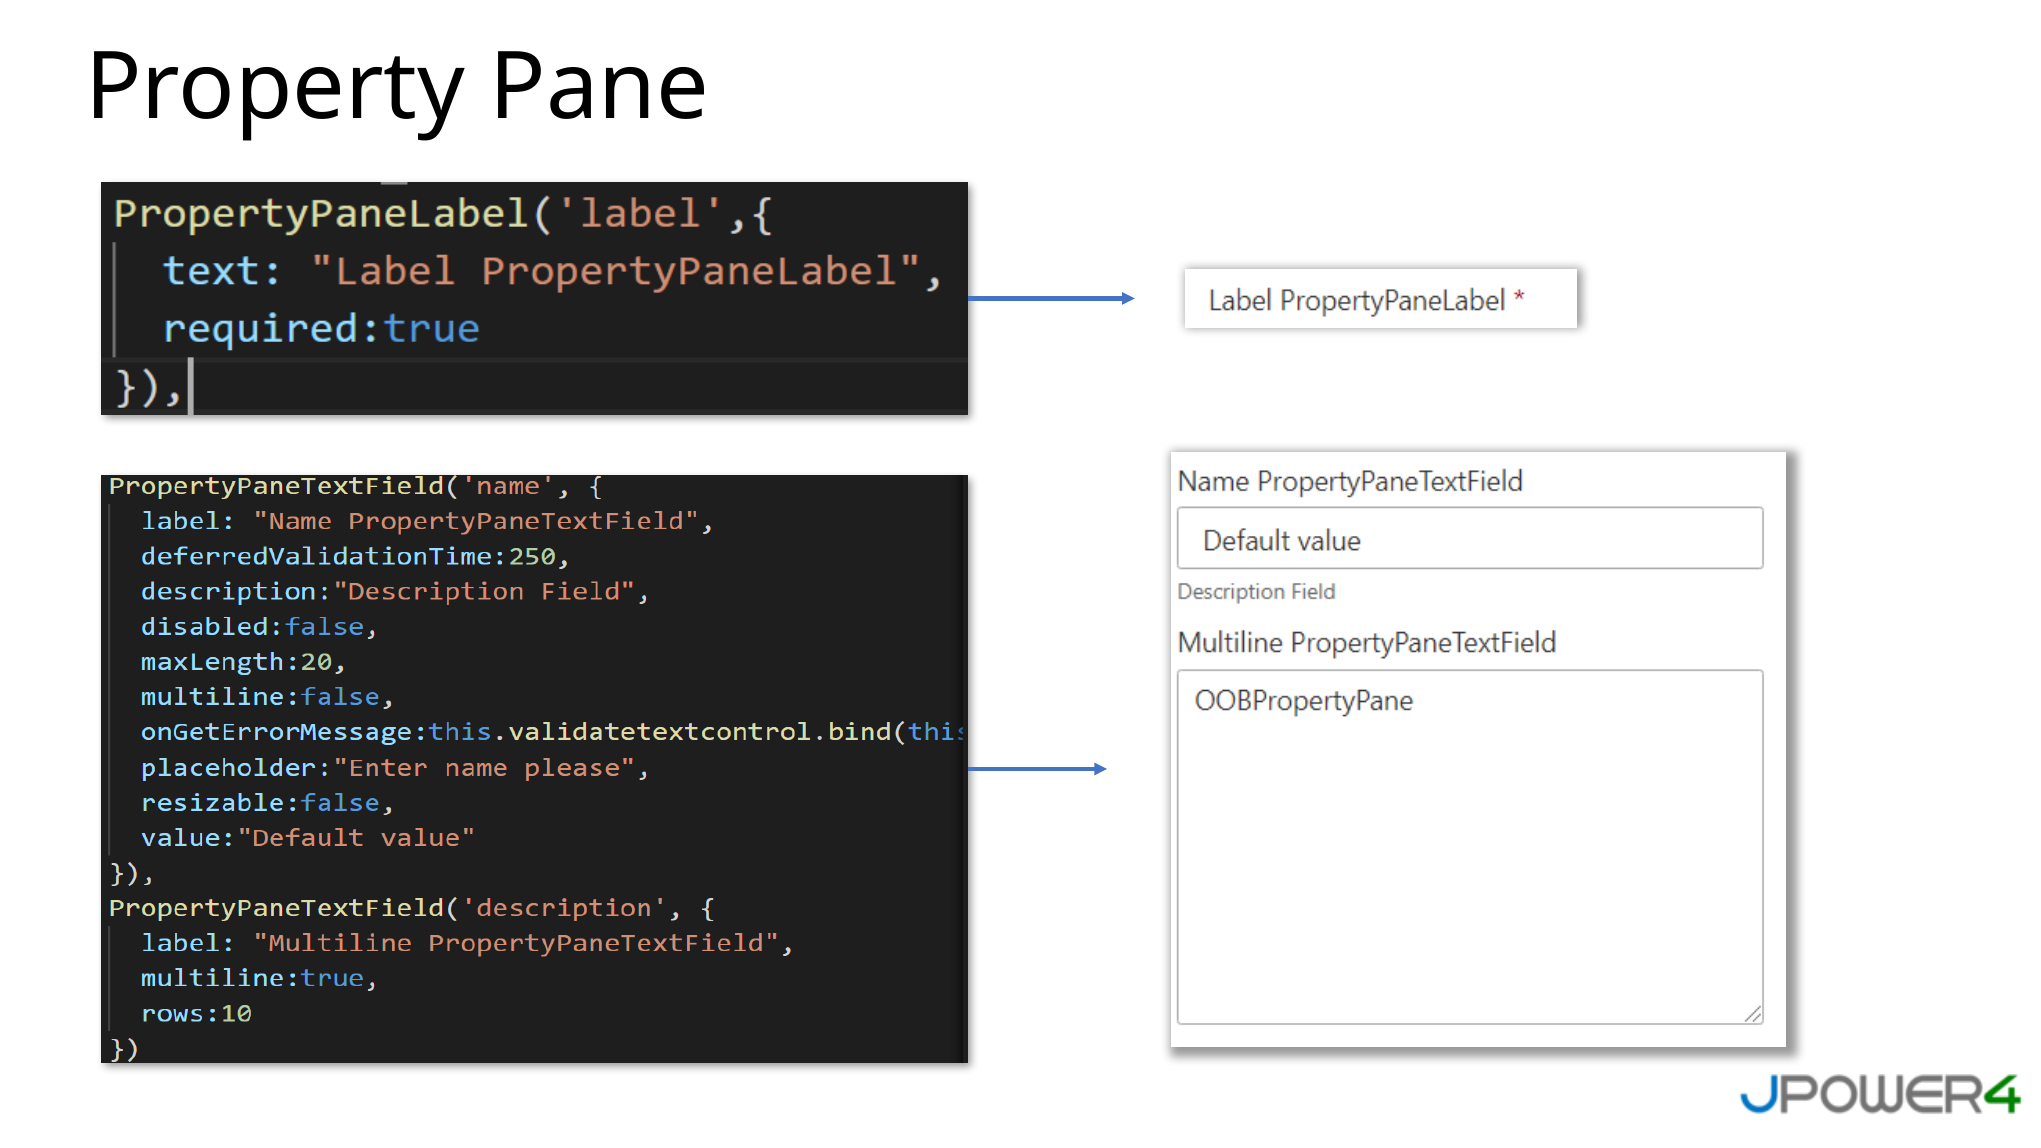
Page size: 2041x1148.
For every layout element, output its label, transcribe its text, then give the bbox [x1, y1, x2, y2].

picture [101, 475, 968, 1063]
picture [1735, 1073, 2026, 1119]
picture [101, 182, 968, 415]
picture [1185, 269, 1577, 328]
text_box Property Pane [70, 30, 1970, 122]
picture [1171, 452, 1786, 1047]
